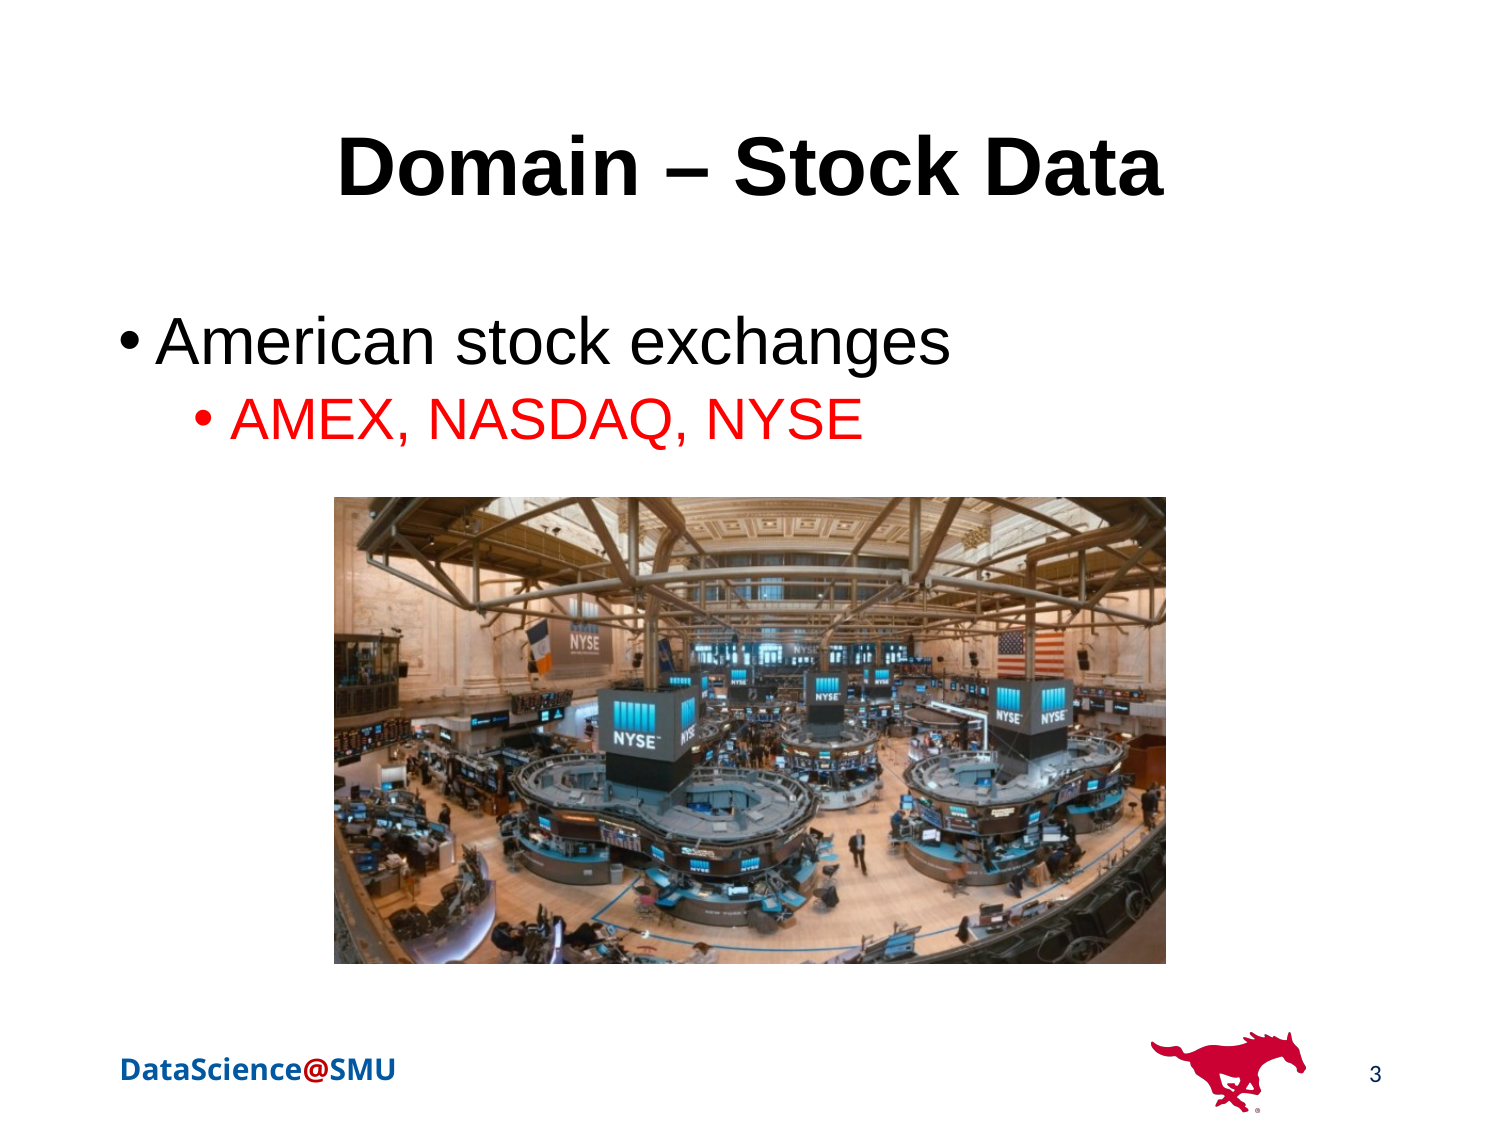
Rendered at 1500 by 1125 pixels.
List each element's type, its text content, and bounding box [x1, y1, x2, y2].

slide_number 3 [1059, 1042, 1397, 1103]
picture [334, 497, 1166, 965]
title Domain – Stock Data [103, 59, 1397, 278]
picture [1151, 1032, 1306, 1042]
list American stock exchanges AMEX, NASDAQ, NYSE [103, 299, 1397, 1014]
picture [1151, 1103, 1306, 1113]
